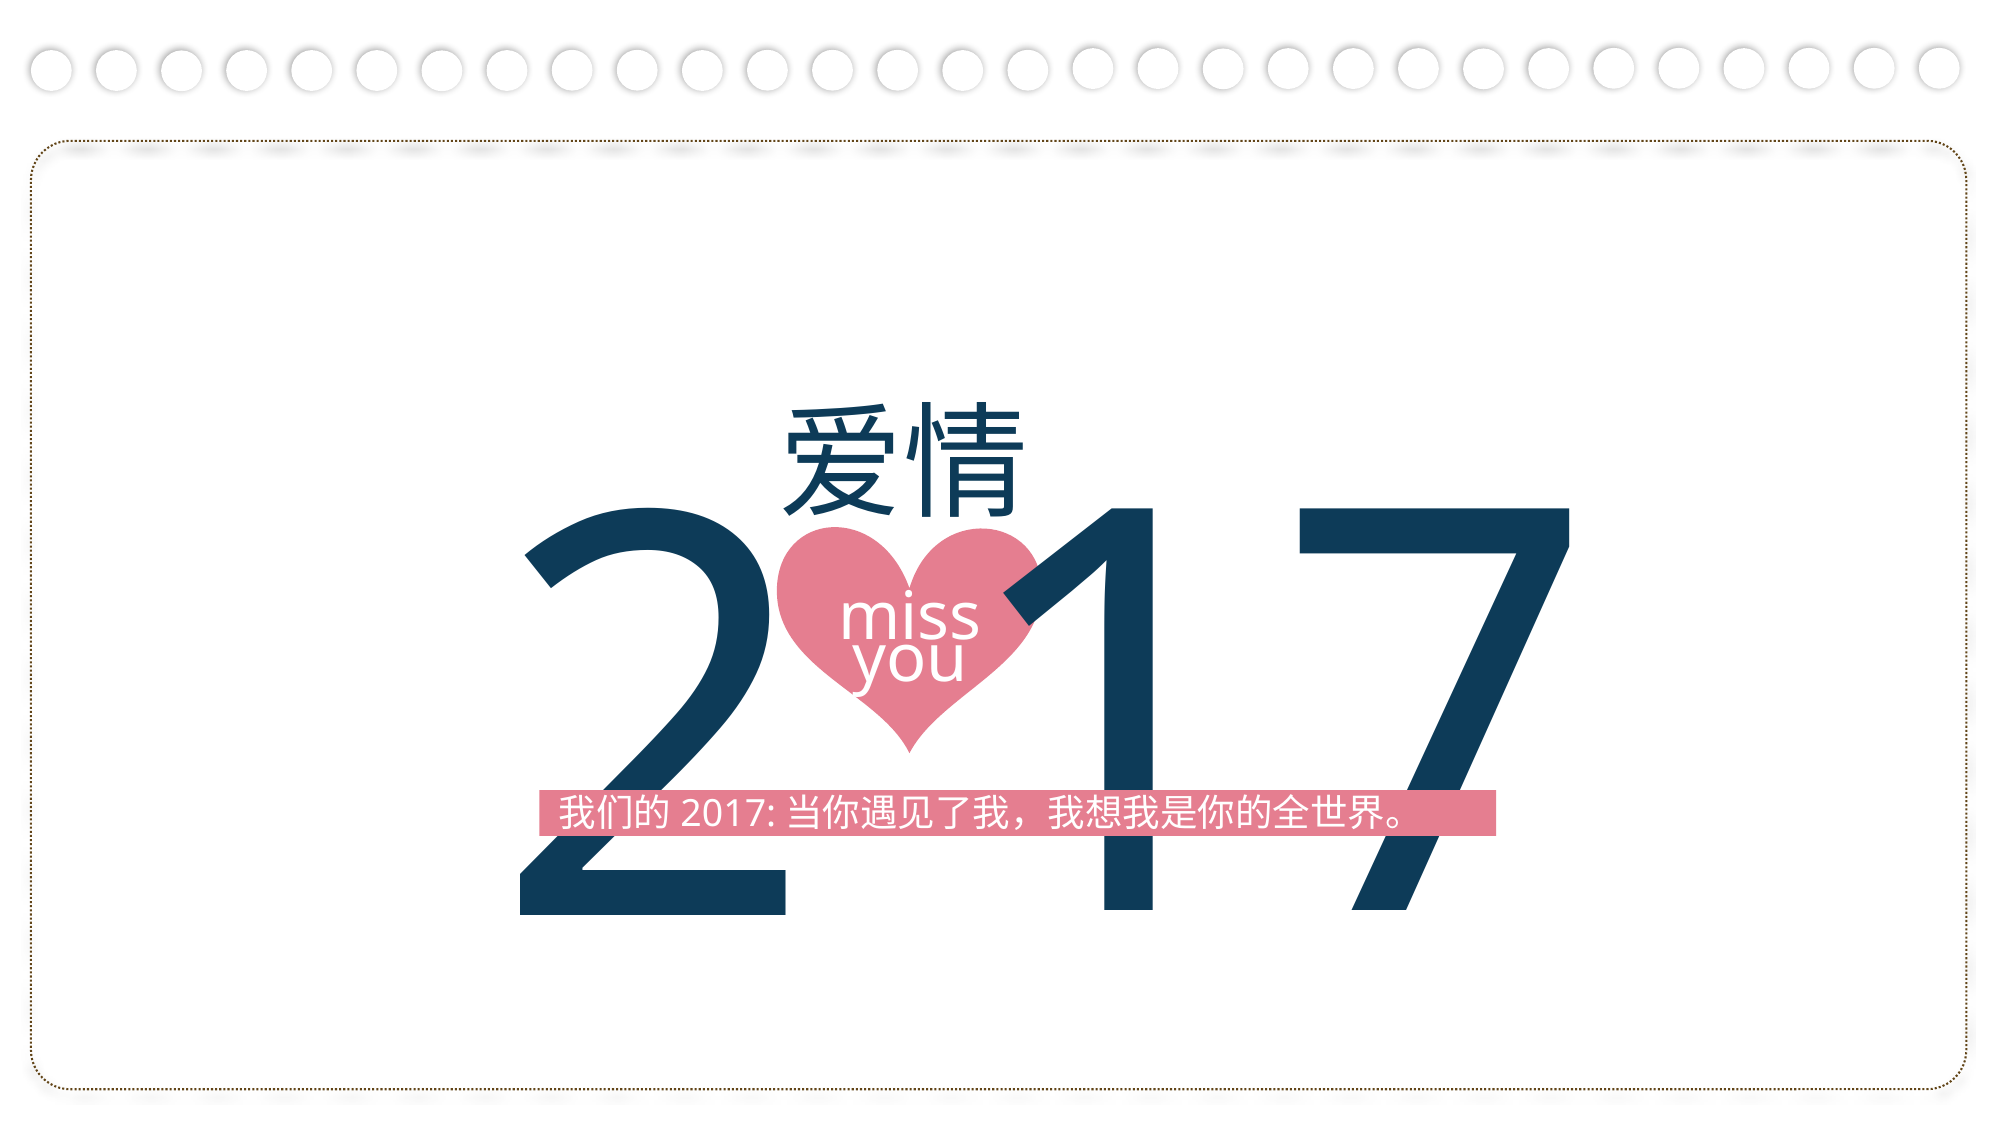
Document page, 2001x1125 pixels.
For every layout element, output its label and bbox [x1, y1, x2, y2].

text_box [1787, 46, 1831, 90]
text_box [1657, 46, 1701, 90]
text_box [225, 49, 269, 92]
text_box [1722, 47, 1766, 91]
text_box [615, 48, 659, 92]
text_box [811, 48, 854, 92]
text_box [420, 49, 464, 93]
text_box [1136, 47, 1180, 91]
text_box [485, 49, 529, 92]
text_box [876, 48, 920, 92]
text_box [160, 49, 204, 93]
text_box [290, 49, 334, 92]
text_box [1527, 47, 1571, 91]
text_box [1592, 46, 1636, 90]
text_box [1396, 47, 1440, 91]
text_box [1201, 47, 1245, 91]
text_box [1006, 48, 1050, 92]
text_box [1331, 47, 1375, 91]
text_box [941, 49, 985, 92]
text_box [94, 49, 138, 92]
text_box [1266, 47, 1310, 91]
text_box [550, 48, 594, 92]
text_box [1917, 46, 1961, 90]
text_box [1071, 47, 1115, 91]
text_box [29, 49, 73, 92]
text_box [1852, 46, 1896, 90]
text_box [680, 49, 724, 92]
text_box [29, 139, 1968, 1091]
text_box [355, 49, 399, 92]
text_box [1462, 47, 1505, 91]
text_box [745, 48, 789, 92]
